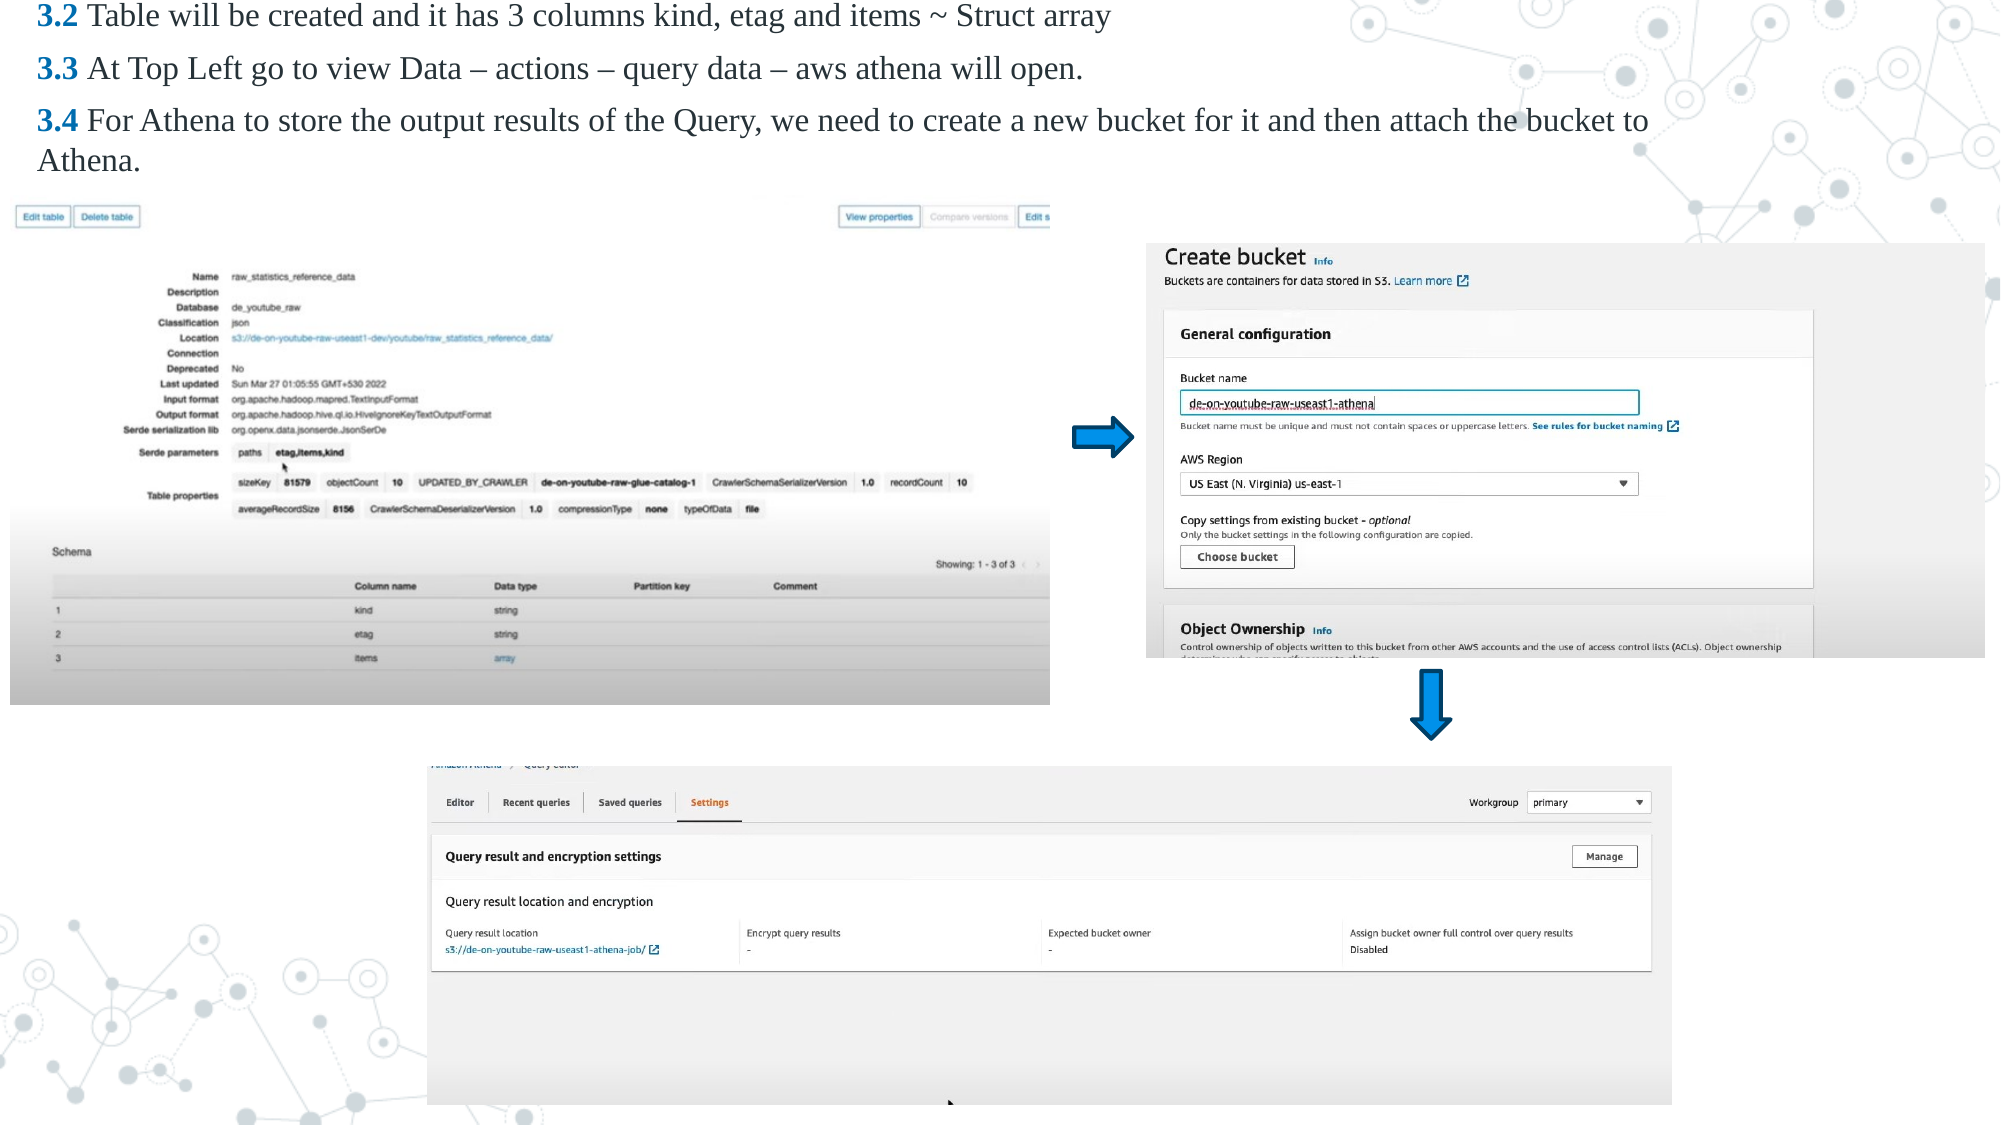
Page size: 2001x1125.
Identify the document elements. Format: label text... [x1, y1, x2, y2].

text_box [1409, 668, 1453, 741]
text_box [1072, 415, 1135, 459]
list 3.2 Table will be created and it has 3 columns kind, etag and items ~ Struct array 3.3 At Top Left go to view Data – actions – query data – aws athena will open. 3.4 For Athena to store the output results of the Query, we need to create a new bucket for it and then attach the bucket to Athena. [15, 0, 1728, 783]
picture [0, 0, 2001, 1125]
